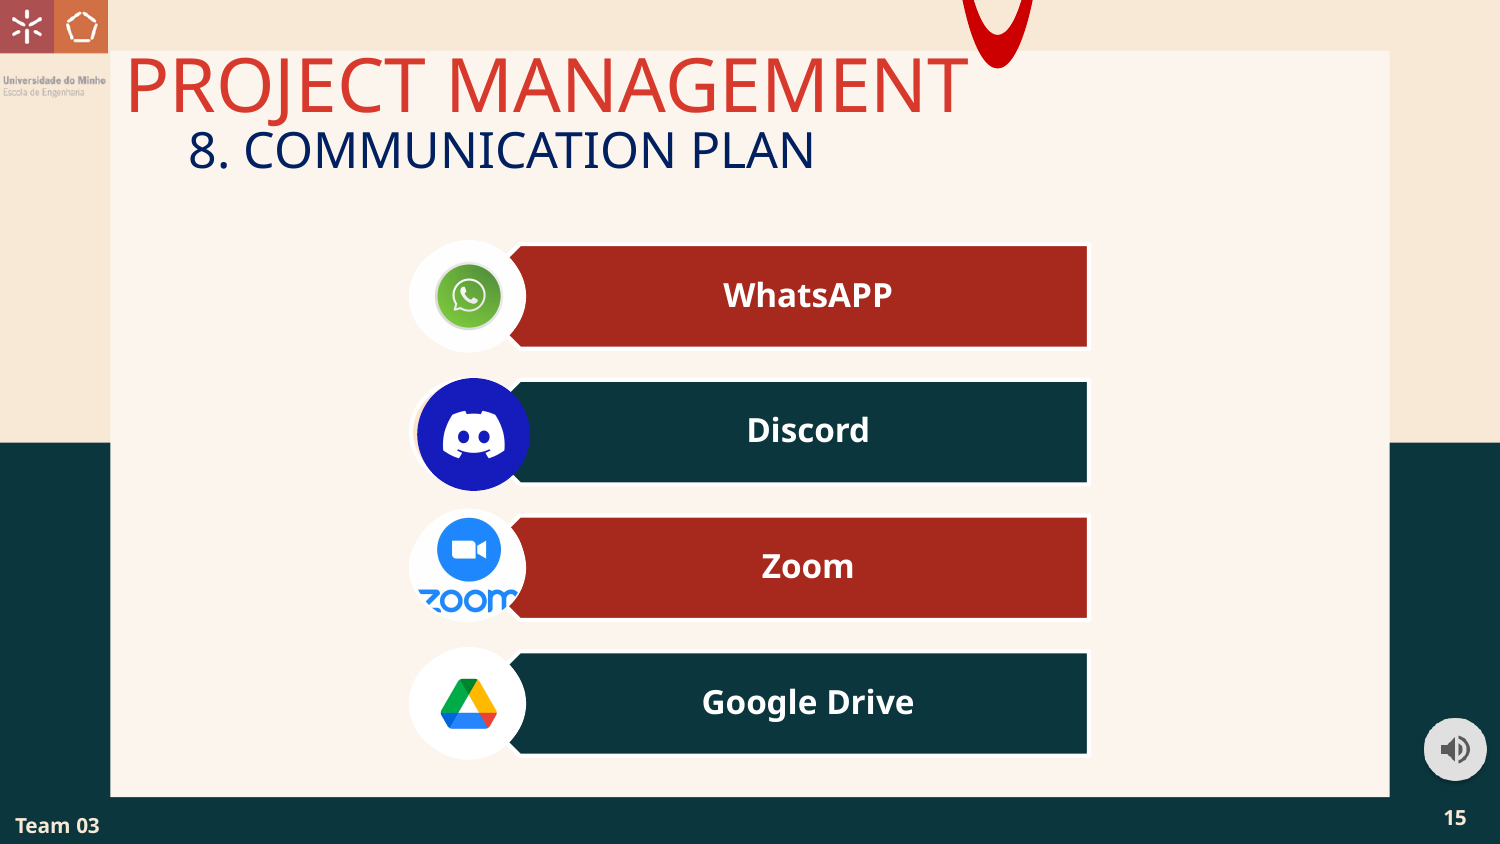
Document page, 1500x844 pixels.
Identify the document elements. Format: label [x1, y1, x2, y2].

picture [411, 646, 526, 761]
text_box [0, 0, 1500, 844]
text_box [410, 243, 1090, 756]
picture [416, 377, 531, 492]
picture [411, 508, 526, 622]
picture [0, 0, 109, 98]
picture [411, 239, 526, 353]
picture [1417, 711, 1493, 787]
